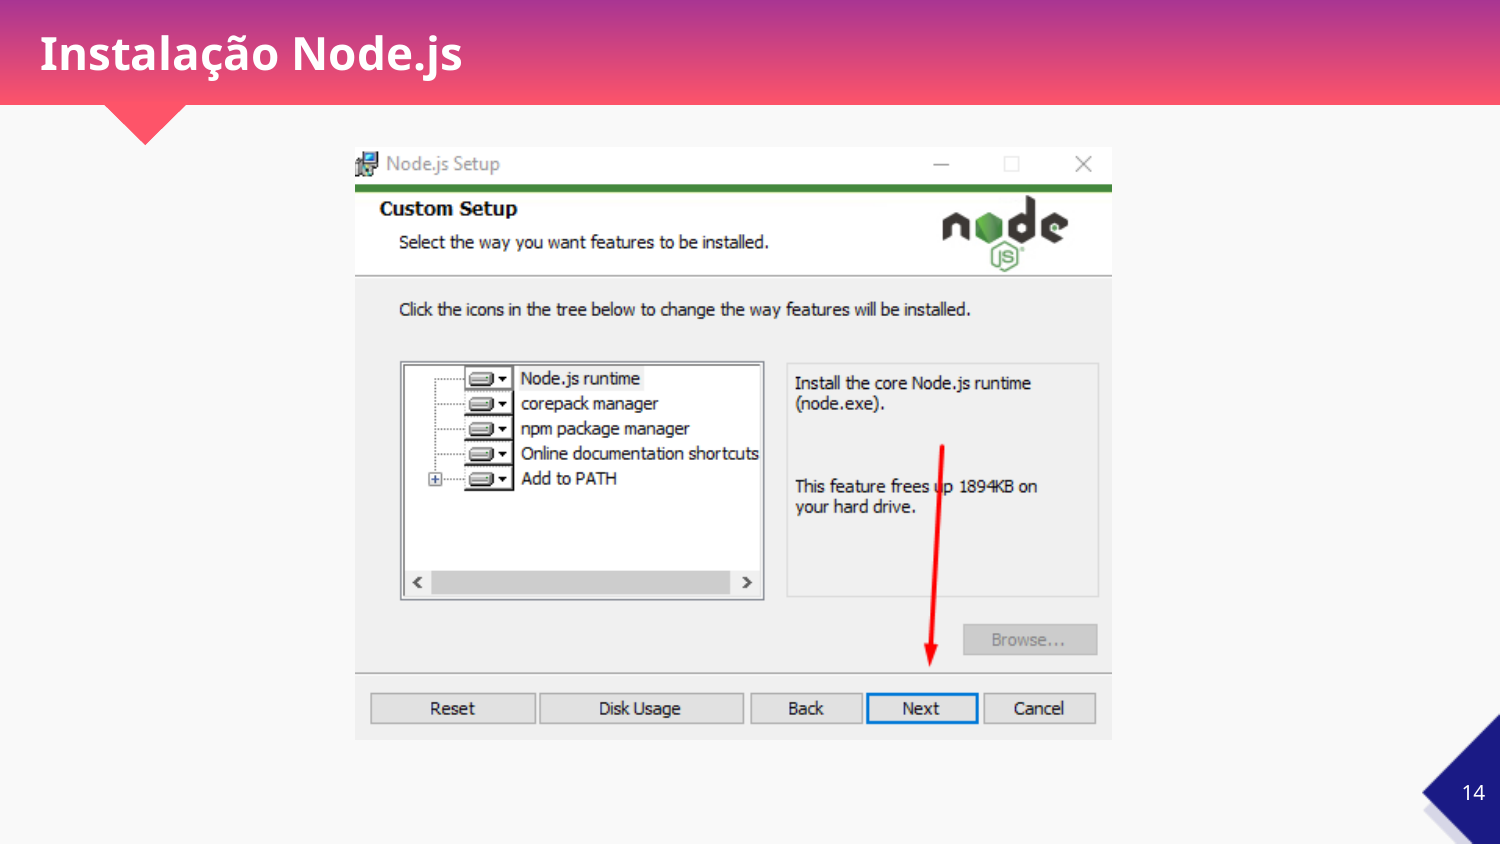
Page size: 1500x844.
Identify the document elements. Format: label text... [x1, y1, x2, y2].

slide_number ‹#› [1446, 771, 1500, 817]
picture [354, 147, 1112, 740]
picture [1417, 712, 1500, 844]
title Instalação Node.js [25, 0, 1475, 105]
